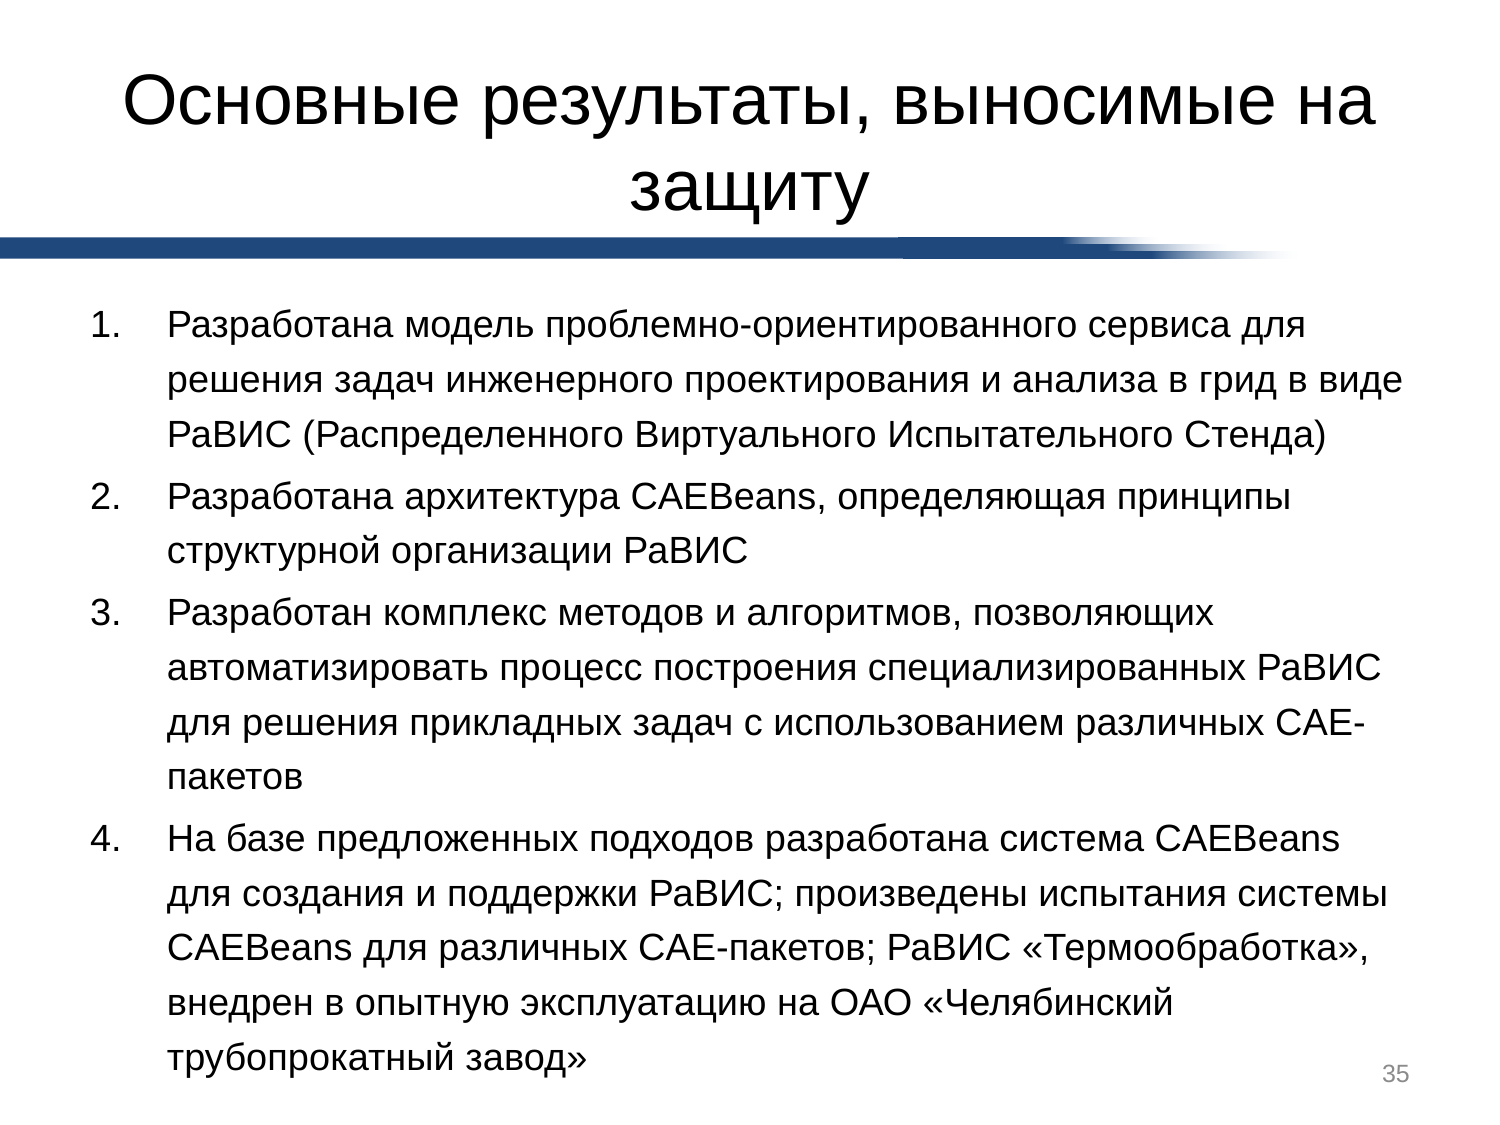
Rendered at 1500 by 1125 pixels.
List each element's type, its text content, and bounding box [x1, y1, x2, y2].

slide_number 35 [1074, 1042, 1425, 1103]
title Основные результаты, выносимые на защиту [75, 45, 1425, 233]
list Разработана модель проблемно-ориентированного сервиса для решения задач инженерного проектирования и анализа в грид в виде РаВИС (Распределенного Виртуального Испытательного Стенда) Разработана архитектура CAEBeans, определяющая принципы структурной организации РаВИС Разработан комплекс методов и алгоритмов, позволяющих автоматизировать процесс построения специализированных РаВИС для решения прикладных задач с использованием различных CAE-пакетов На базе предложенных подходов разработана система CAEBeans для создания и поддержки РаВИС; произведены испытания системы CAEBeans для различных CAE-пакетов; РаВИС «Термообработка», внедрен в опытную эксплуатацию на ОАО «Челябинский трубопрокатный завод» [75, 283, 1425, 1111]
